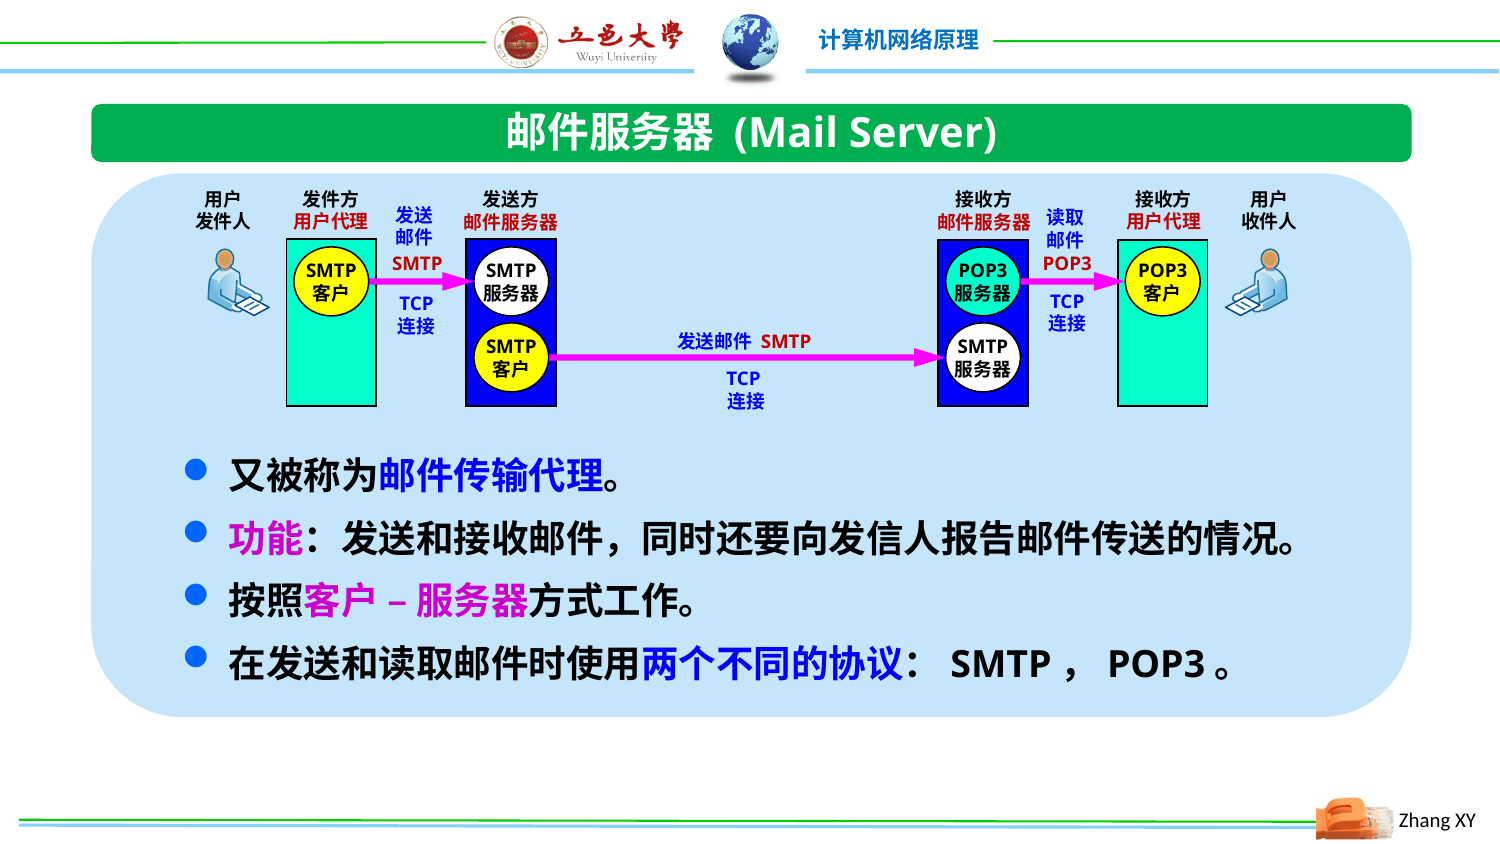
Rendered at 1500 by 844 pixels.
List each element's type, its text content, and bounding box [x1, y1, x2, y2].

text_box POP3 [1028, 244, 1107, 281]
text_box [1020, 275, 1126, 288]
text_box TCP 连接 [711, 359, 781, 420]
text_box 又被称为邮件传输代理。 功能：发送和接收邮件，同时还要向发信人报告邮件传送的情况。 按照客户 – 服务器方式工作。 在发送和读取邮件时使用两个不同的协议：SMTP，POP3。 [167, 427, 1374, 692]
text_box POP3 服务器 [945, 246, 1021, 316]
text_box [286, 241, 377, 406]
picture [494, 15, 697, 69]
text_box [453, 276, 473, 288]
text_box 读取 邮件 [1031, 198, 1099, 259]
text_box SMTP 服务器 [473, 246, 549, 316]
text_box 发送邮件 SMTP [662, 322, 827, 357]
picture [1316, 796, 1394, 840]
text_box [1117, 241, 1208, 406]
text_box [1219, 243, 1293, 327]
text_box [91, 103, 490, 163]
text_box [202, 243, 275, 327]
text_box 用户 收件人 [1226, 180, 1313, 241]
text_box 发送方 邮件服务器 [448, 180, 573, 241]
text_box SMTP 客户 [293, 246, 369, 316]
text_box 发件方 用户代理 [278, 180, 384, 241]
text_box 接收方 邮件服务器 [922, 180, 1046, 241]
text_box 接收方 用户代理 [1111, 180, 1216, 241]
text_box 邮件服务器 (Mail Server) [490, 98, 1013, 164]
text_box POP3 客户 [1125, 246, 1201, 316]
text_box [938, 240, 1028, 406]
text_box SMTP [377, 244, 458, 282]
text_box [1013, 103, 1412, 163]
text_box SMTP 客户 [473, 322, 549, 392]
text_box [466, 241, 557, 406]
text_box TCP 连接 [1033, 282, 1101, 342]
text_box SMTP 服务器 [945, 322, 1021, 392]
text_box TCP 连接 [382, 284, 451, 345]
text_box [89, 171, 1414, 720]
text_box 发送 邮件 [380, 196, 449, 256]
text_box [549, 351, 946, 364]
picture [720, 12, 780, 88]
text_box 用户 发件人 [180, 180, 267, 241]
